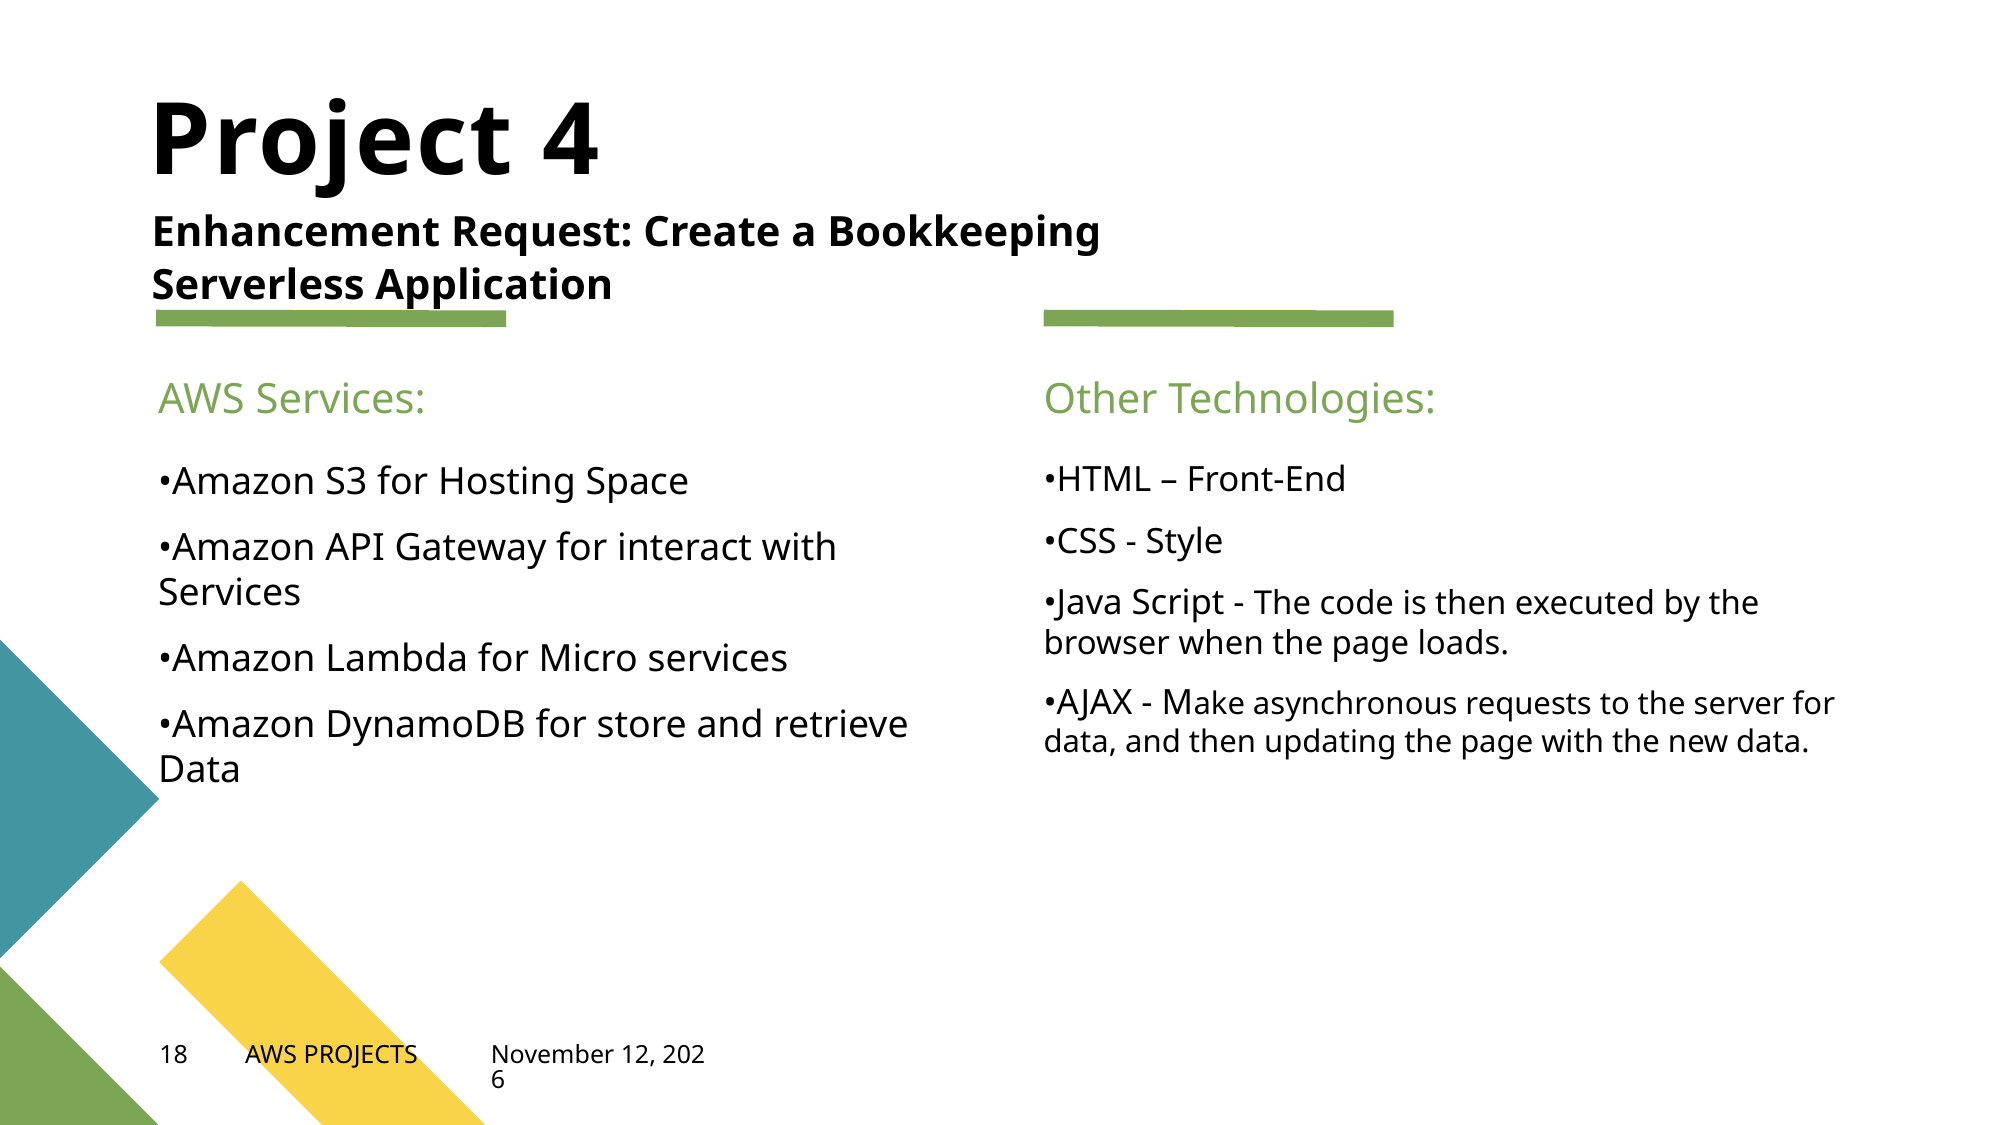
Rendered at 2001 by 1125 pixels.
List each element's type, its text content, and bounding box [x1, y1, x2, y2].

list Other Technologies: [1043, 377, 1826, 444]
text_box •HTML – Front-End •CSS - Style •Java Script - The code is then executed by the browser when the page loads. •AJAX - Make asynchronous requests to the server for data, and then updating the page with the new data. [1043, 457, 1836, 776]
title Project 4 [148, 95, 960, 193]
text_box Enhancement Request: Create a Bookkeeping Serverless Application [136, 193, 1137, 316]
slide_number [491, 1038, 707, 1080]
footer AWS PROJECTS [246, 1038, 491, 1080]
list •Amazon S3 for Hosting Space •Amazon API Gateway for interact with Services •Amazon Lambda for Micro services •Amazon DynamoDB for store and retrieve Data [158, 457, 950, 776]
list AWS Services: [158, 377, 950, 444]
slide_number 18 [159, 1038, 246, 1080]
